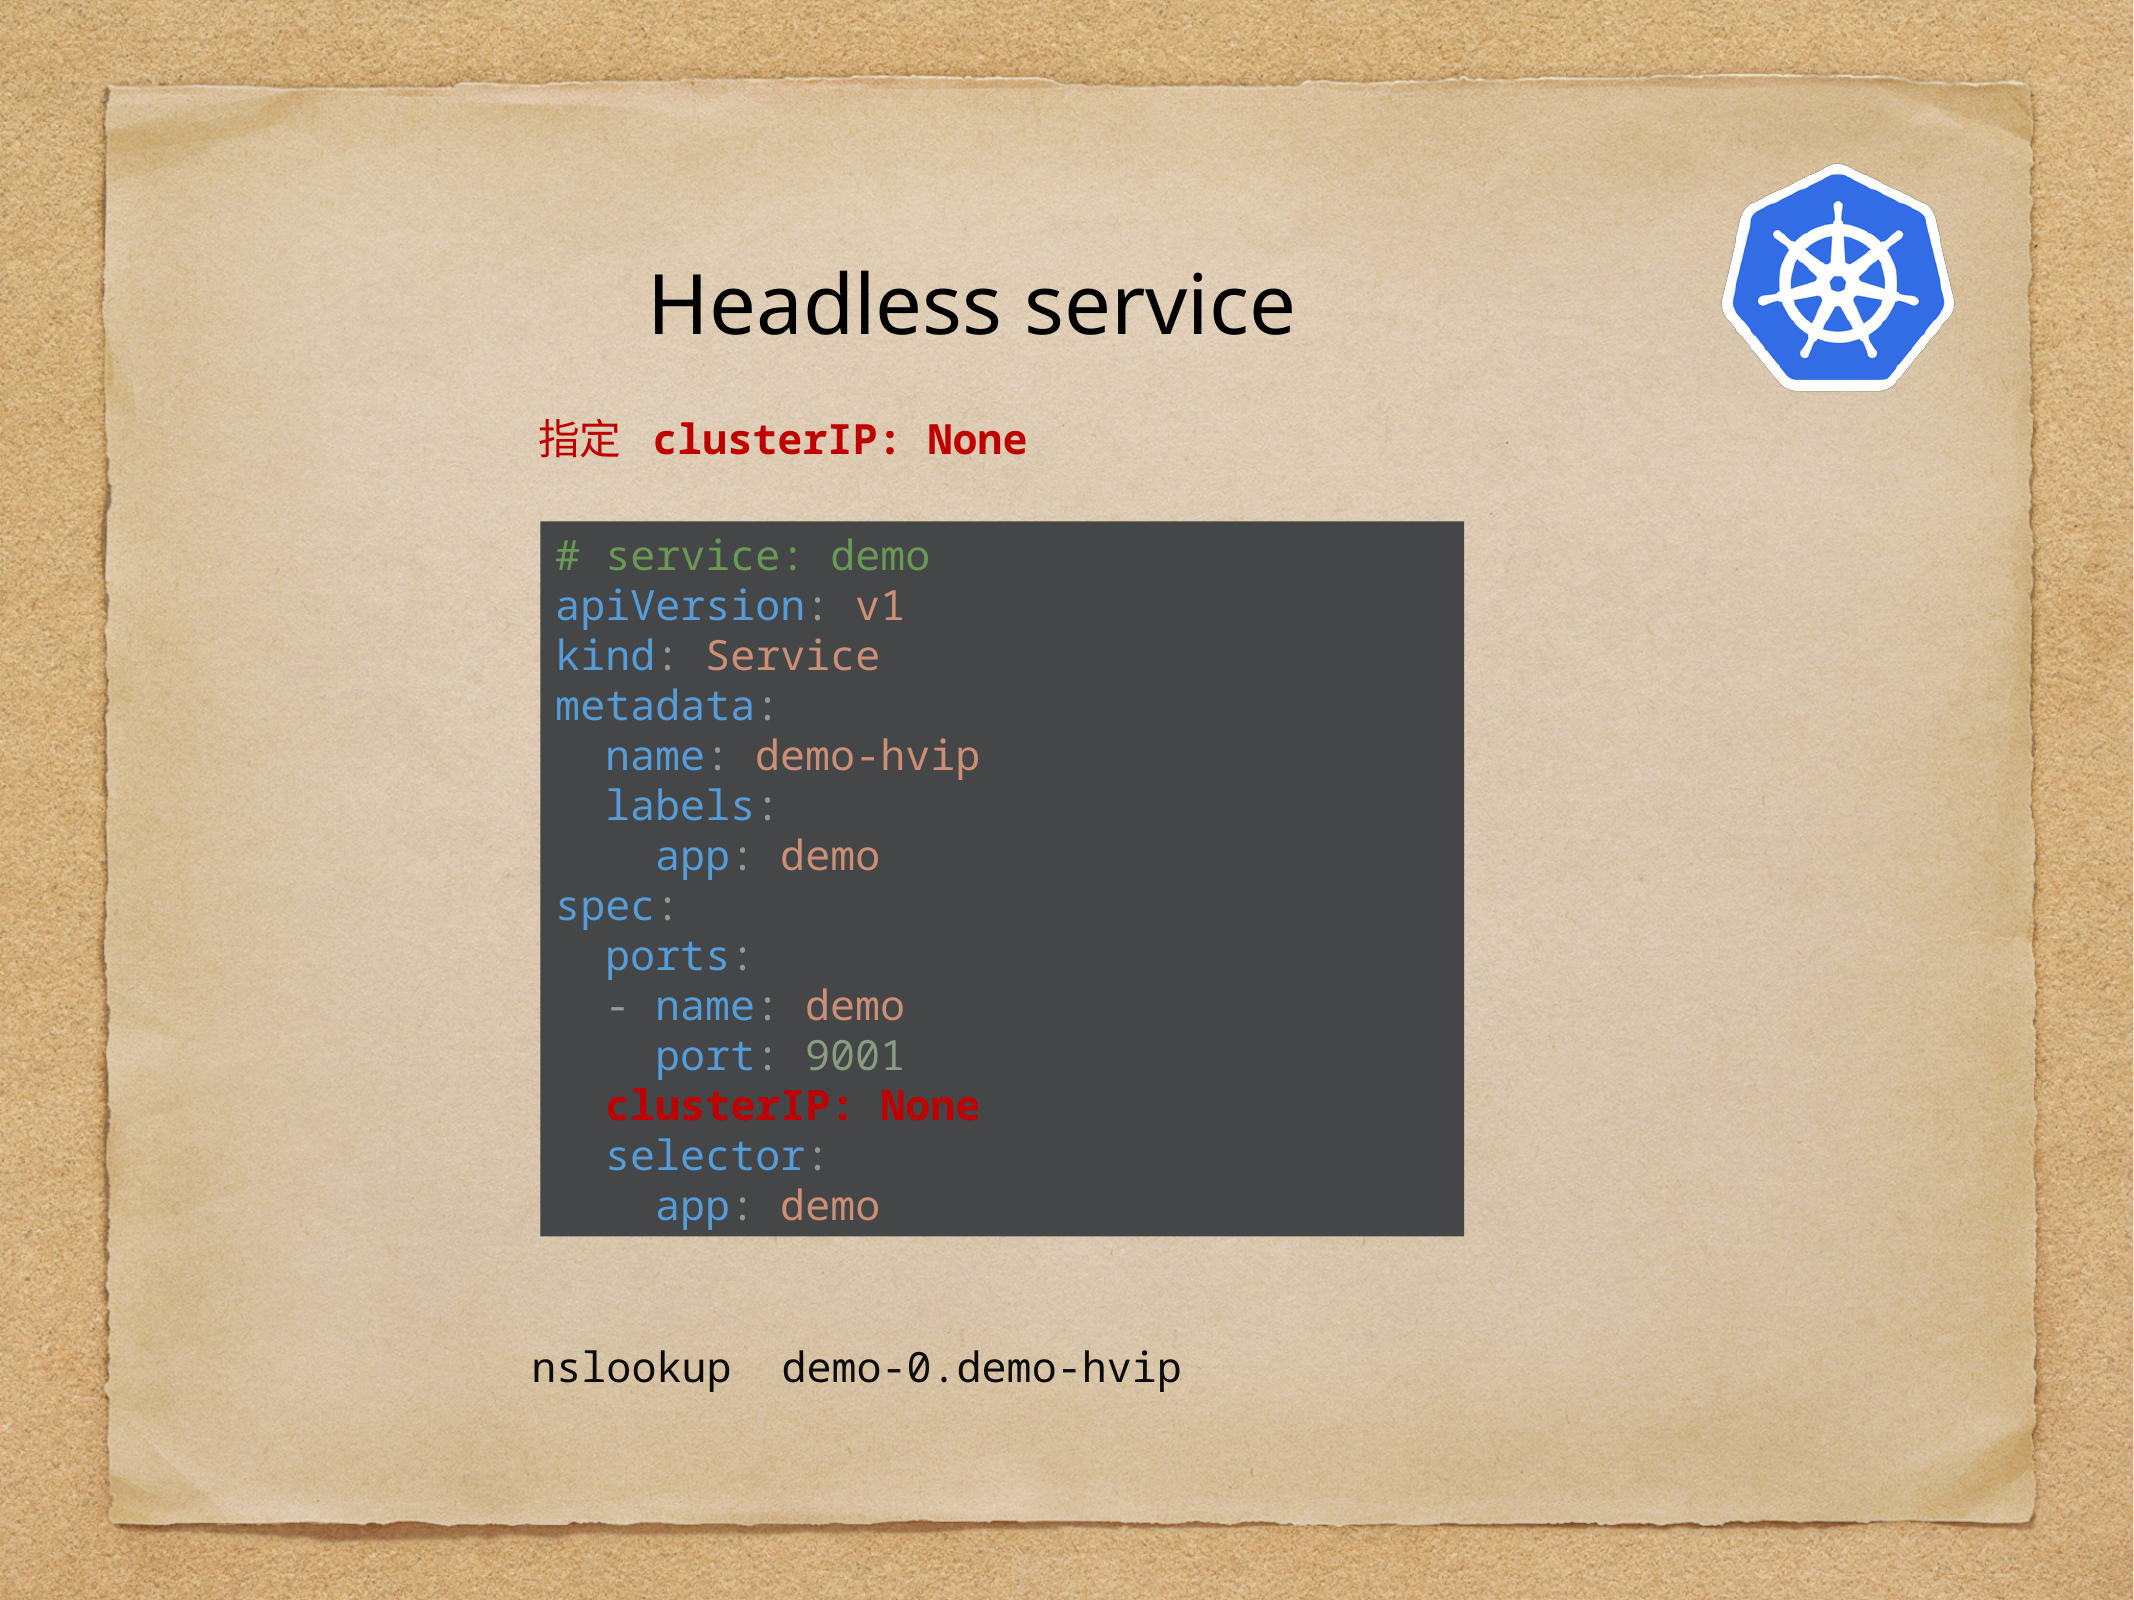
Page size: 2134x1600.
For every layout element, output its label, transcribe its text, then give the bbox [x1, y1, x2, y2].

picture [0, 0, 2134, 1600]
title Headless service [577, 236, 1368, 361]
text_box nslookup demo-0.demo-hvip [516, 1333, 1197, 1398]
text_box # service: demo apiVersion: v1 kind: Service metadata: name: demo-hvip labels: app: demo spec: ports: - name: demo port: 9001 clusterIP: None selector: app: demo [540, 521, 1465, 1237]
text_box 指定 clusterIP: None [523, 405, 1043, 470]
